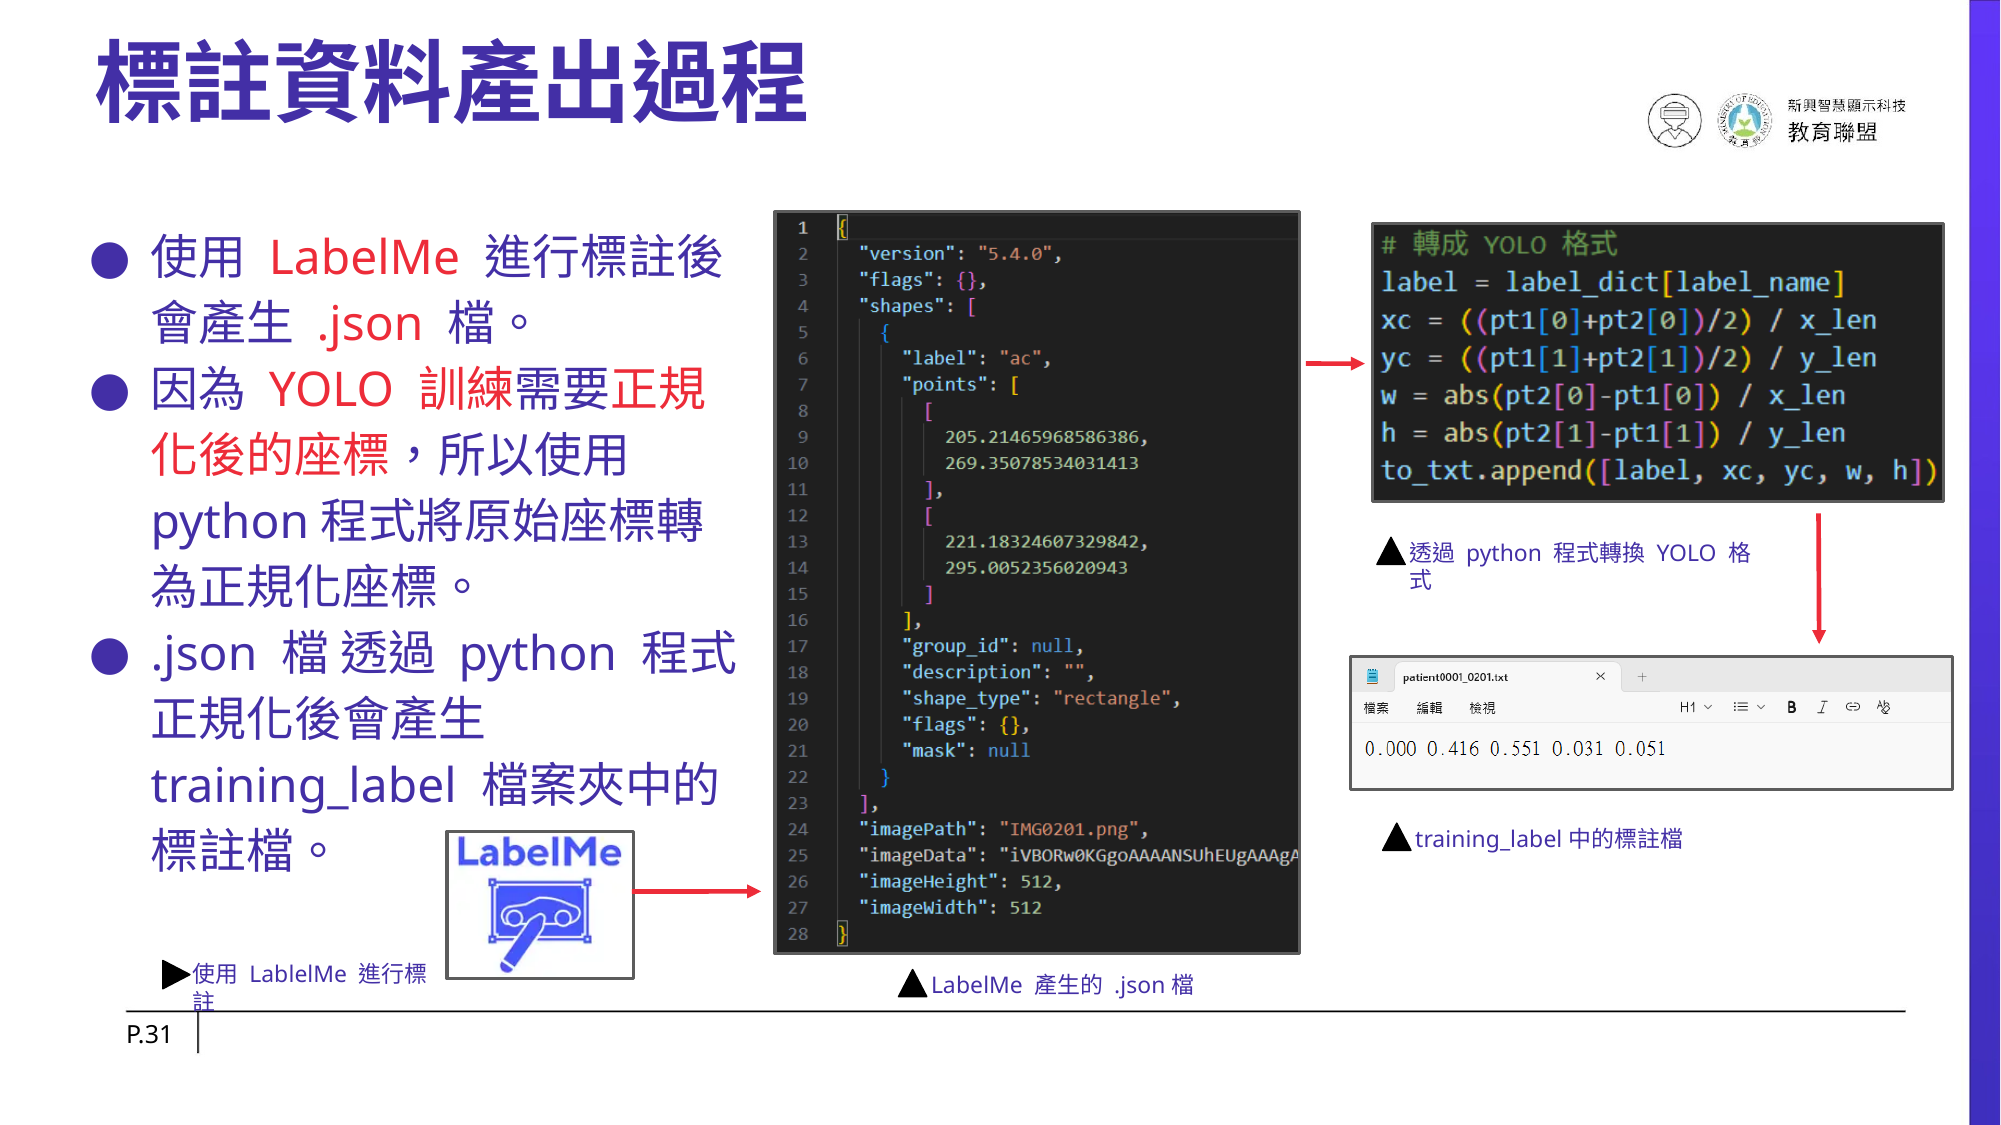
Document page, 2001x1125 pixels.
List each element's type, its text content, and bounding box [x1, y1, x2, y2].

text_box [1382, 823, 1411, 851]
text_box 使用 LablelMe 進行標註 [177, 944, 460, 1004]
text_box 透過 python 程式轉換 YOLO 格式 [1394, 523, 1775, 583]
text_box LabelMe 產生的 .json檔 [916, 961, 1211, 1015]
text_box [162, 960, 190, 989]
text_box [1376, 537, 1406, 565]
picture [0, 0, 2001, 1125]
title 標註資料產出過程 [79, 39, 1828, 134]
text_box [898, 969, 927, 997]
text_box training_label中的標註檔 [1400, 809, 1781, 869]
text_box 使用 LabelMe 進行標註後會產生 .json 檔。 因為 YOLO 訓練需要正規化後的座標，所以使用 python程式將原始座標轉為正規化座標。 .json 檔 透過 python 程式正規化後會產生 training_label 檔案夾中的標註檔。 [60, 202, 760, 892]
slide_number P.‹#› [111, 1016, 204, 1055]
